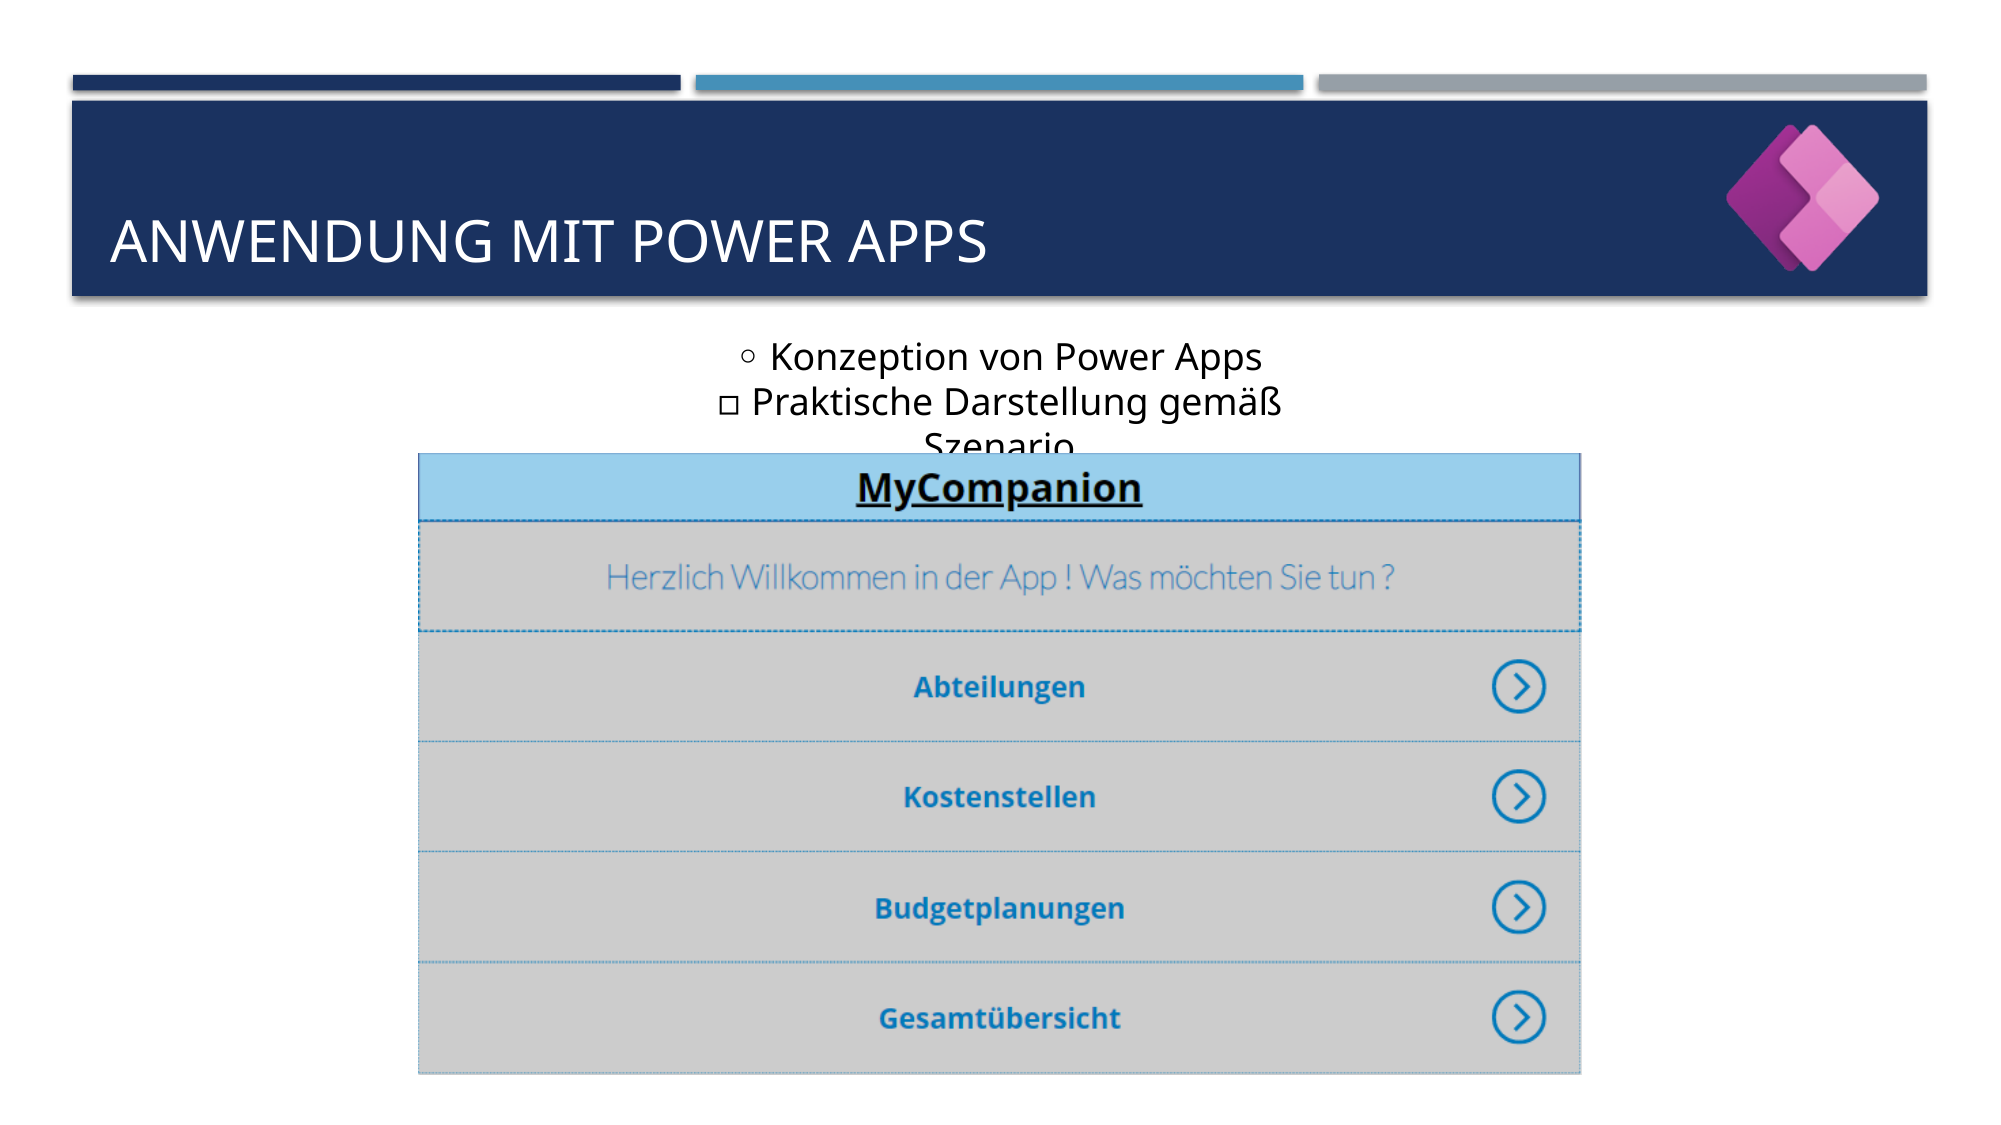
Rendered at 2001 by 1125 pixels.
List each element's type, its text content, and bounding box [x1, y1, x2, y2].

text_box ◦ Konzeption von Power Apps ▫ Praktische Darstellung gemäß Szenario [677, 325, 1322, 451]
picture [1700, 95, 1906, 301]
picture [417, 453, 1583, 1075]
title Anwendung mit Power Apps [95, 115, 1695, 282]
